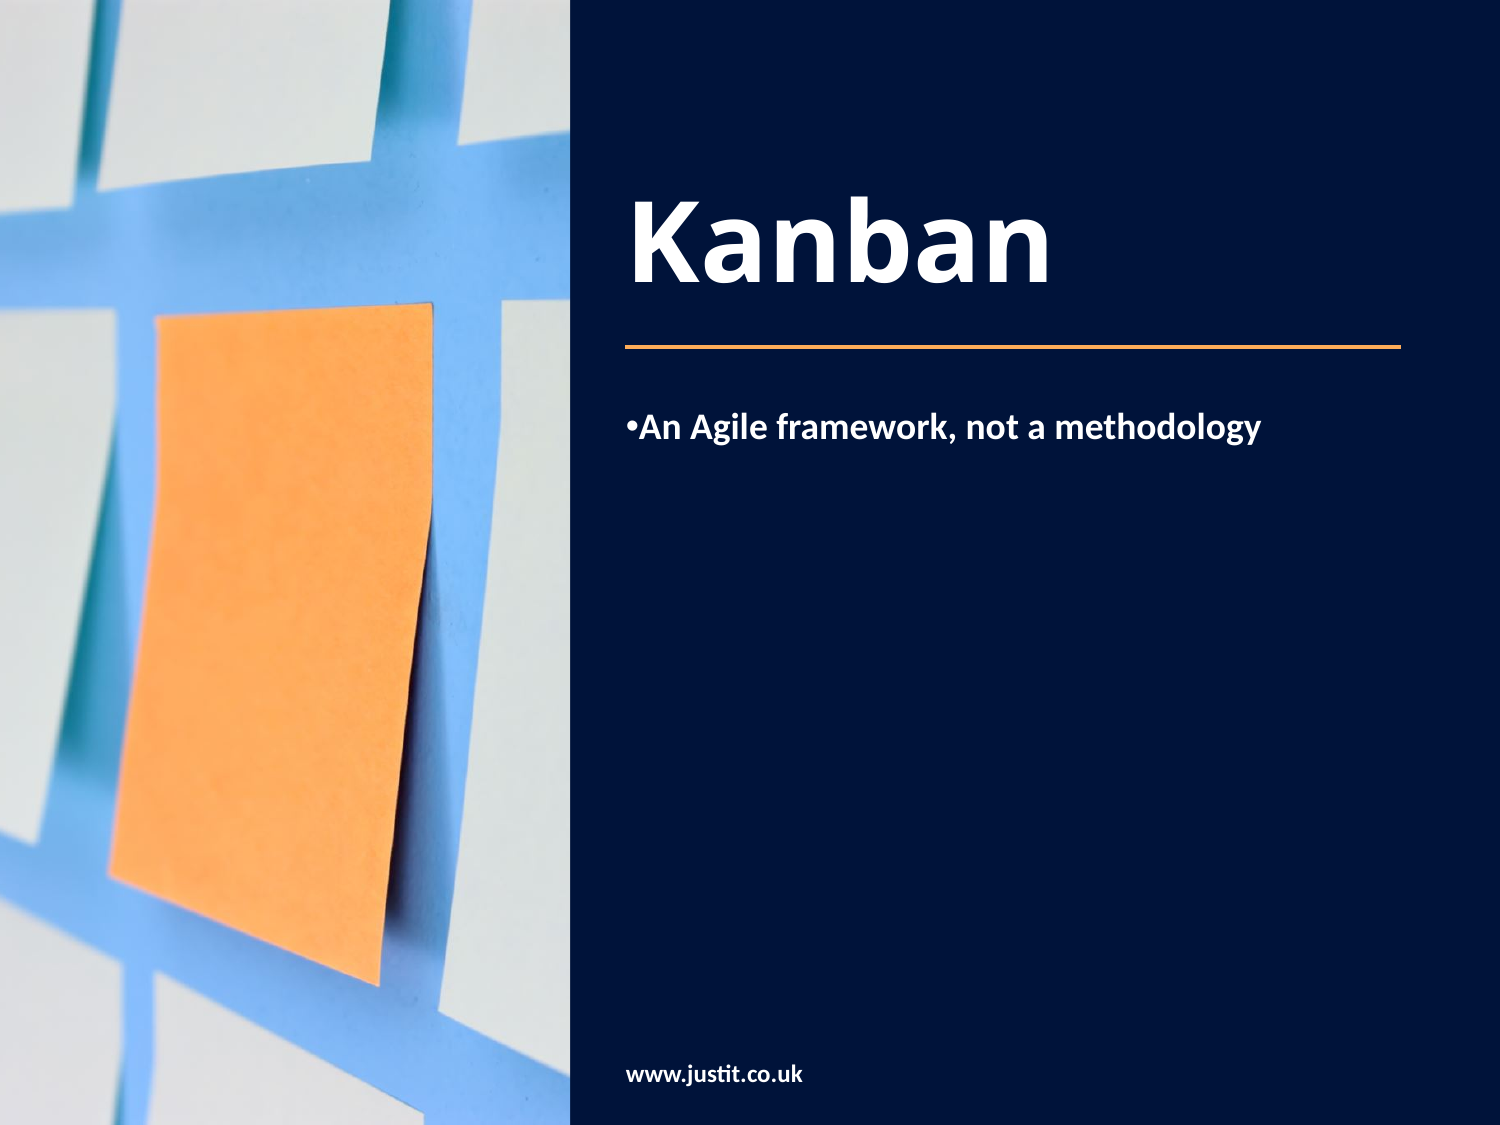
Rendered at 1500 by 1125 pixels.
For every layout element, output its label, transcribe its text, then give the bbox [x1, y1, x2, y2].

picture [0, 0, 571, 1125]
text_box An Agile framework, not a methodology [610, 399, 1422, 1021]
title Kanban [610, 103, 1422, 315]
footer www.justit.co.uk [610, 1042, 822, 1103]
